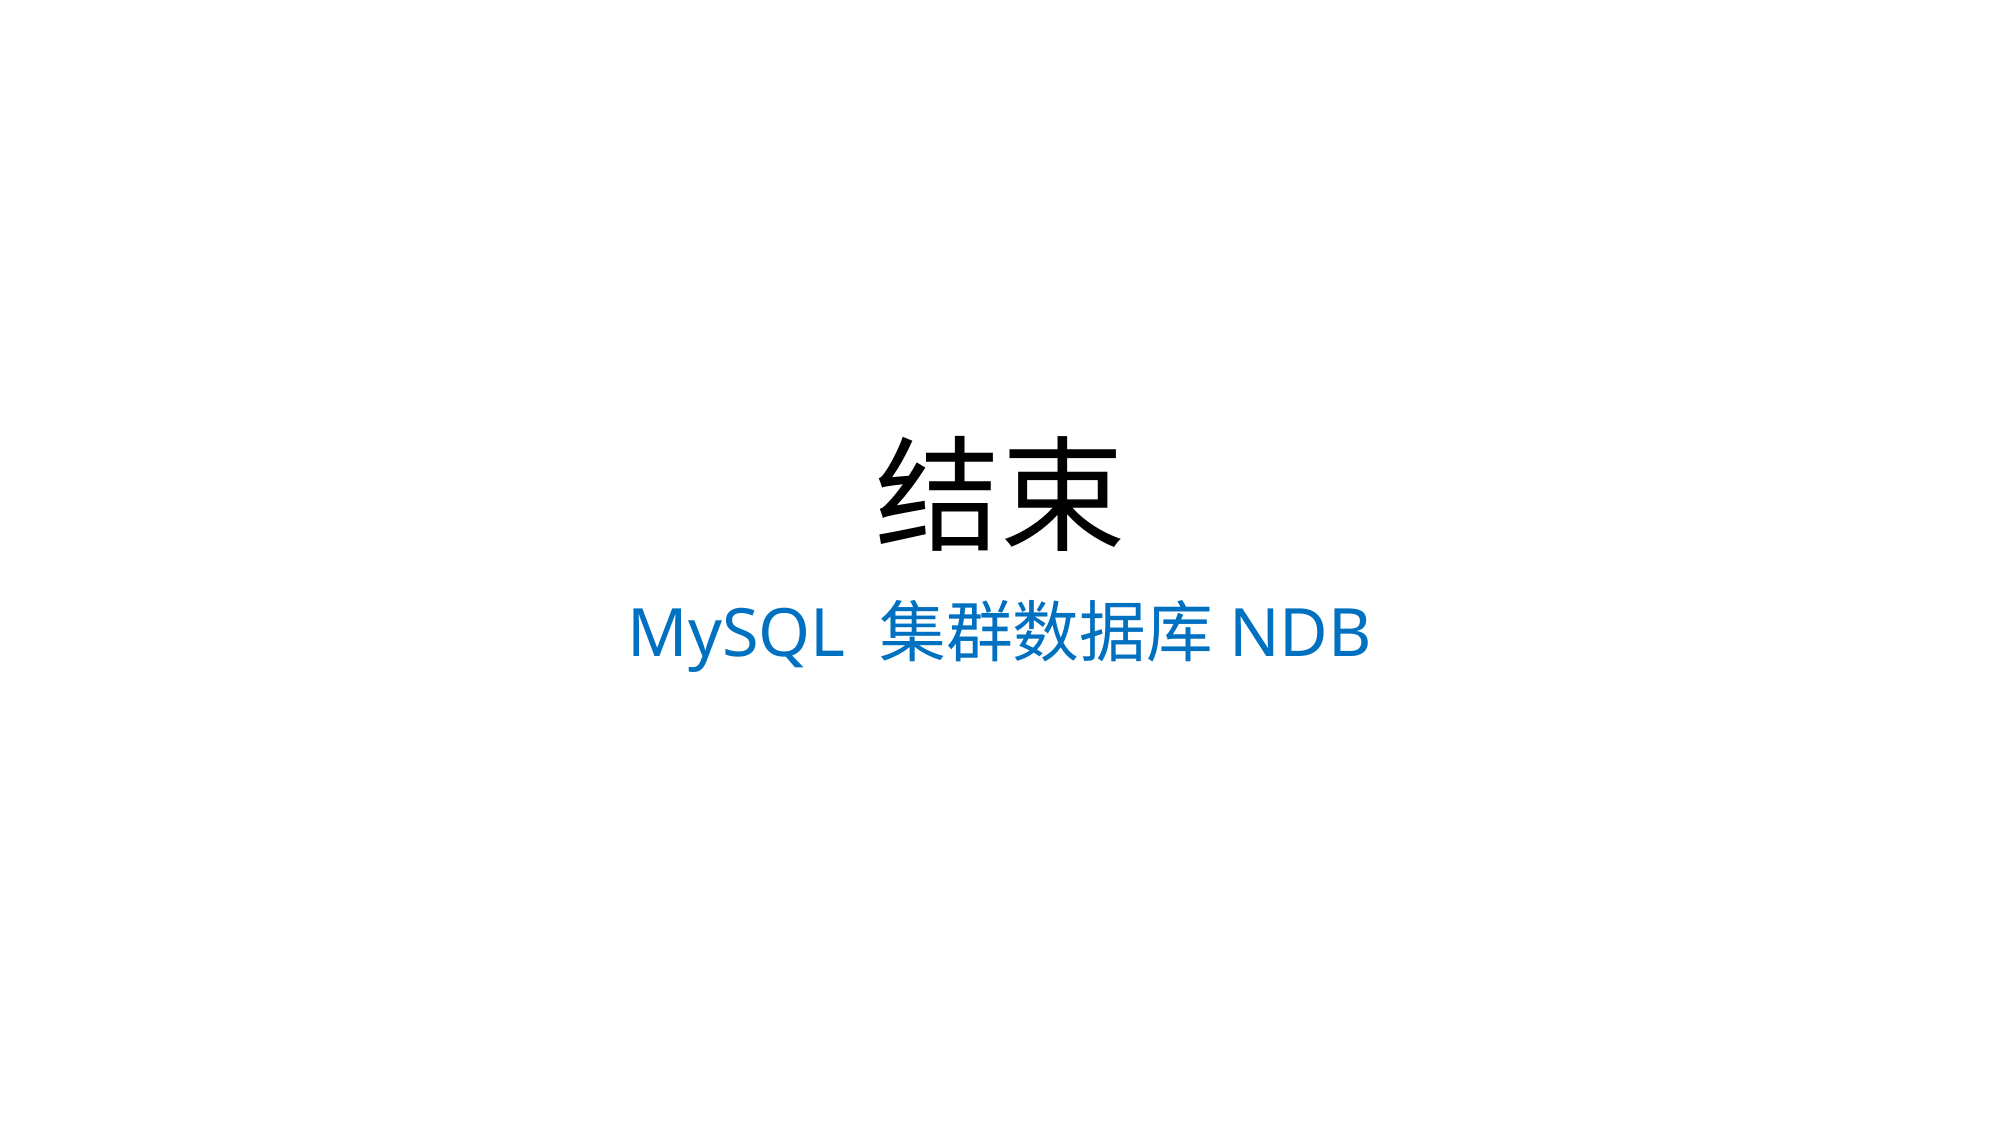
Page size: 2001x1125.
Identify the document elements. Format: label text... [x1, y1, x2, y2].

title 结束 [249, 184, 1750, 576]
subtitle MySQL 集群数据库NDB [249, 590, 1750, 863]
